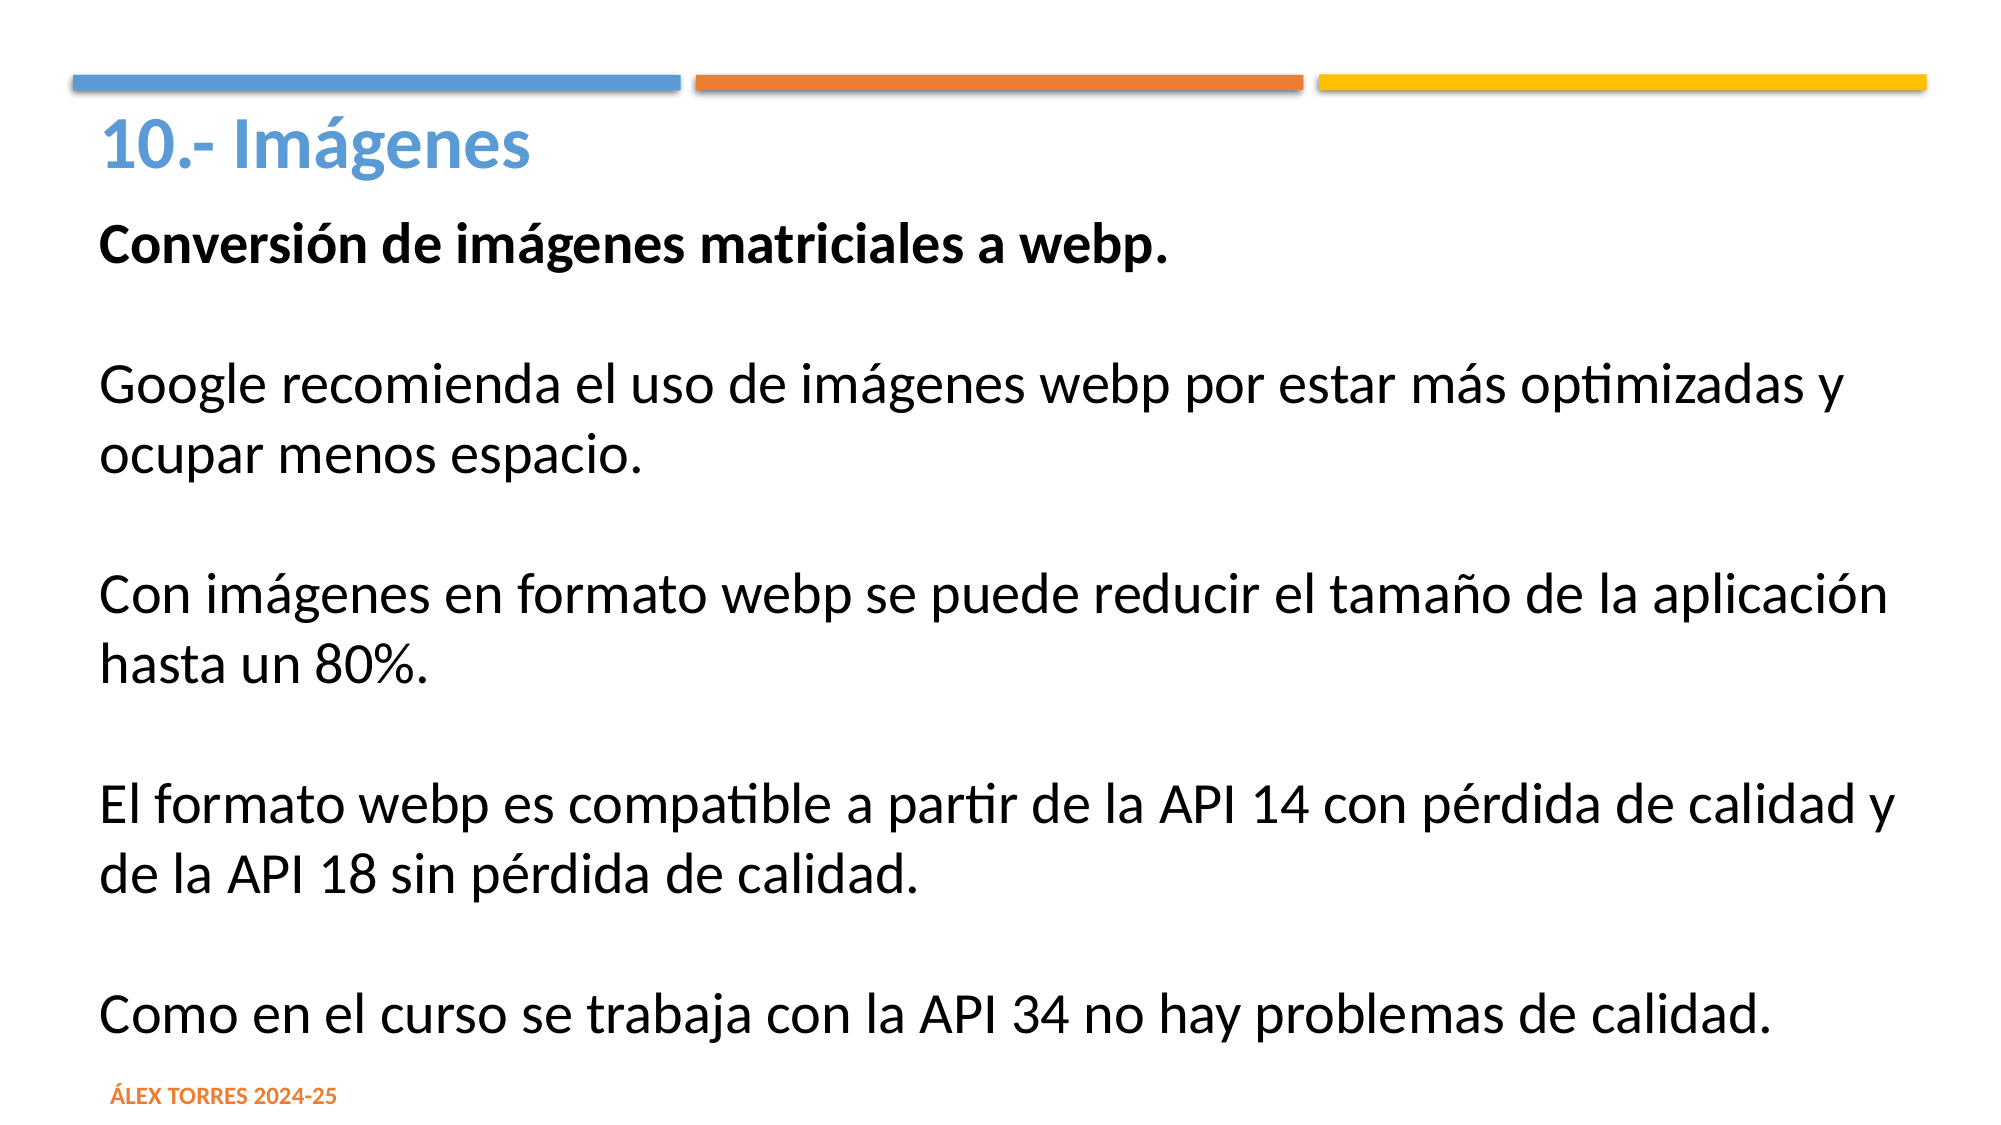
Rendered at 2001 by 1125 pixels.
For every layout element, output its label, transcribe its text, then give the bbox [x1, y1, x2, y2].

text_box 10.- Imágenes [85, 78, 1915, 188]
text_box Conversión de imágenes matriciales a webp. Google recomienda el uso de imágenes webp por estar más optimizadas y ocupar menos espacio. Con imágenes en formato webp se puede reducir el tamaño de la aplicación hasta un 80%. El formato webp es compatible a partir de la API 14 con pérdida de calidad y de la API 18 sin pérdida de calidad. Como en el curso se trabaja con la API 34 no hay problemas de calidad. [85, 190, 1915, 1074]
